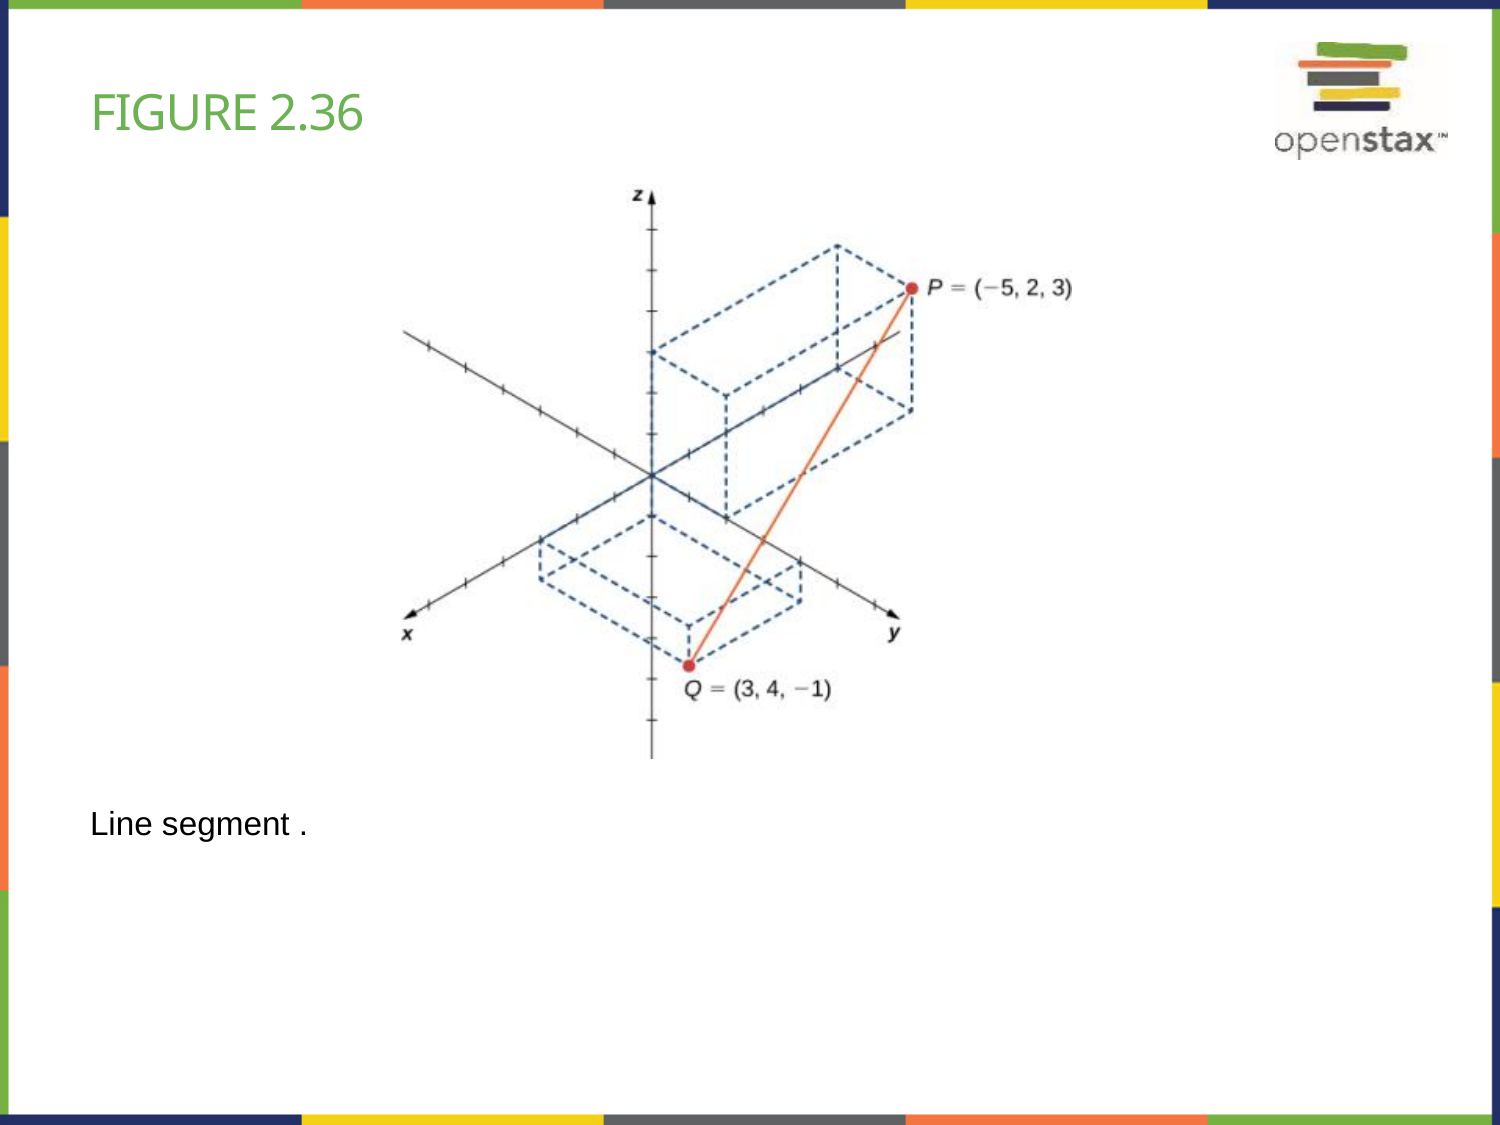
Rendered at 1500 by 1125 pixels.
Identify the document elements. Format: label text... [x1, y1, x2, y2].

picture [0, 0, 1500, 1125]
title Figure 2.36 [75, 39, 1275, 148]
